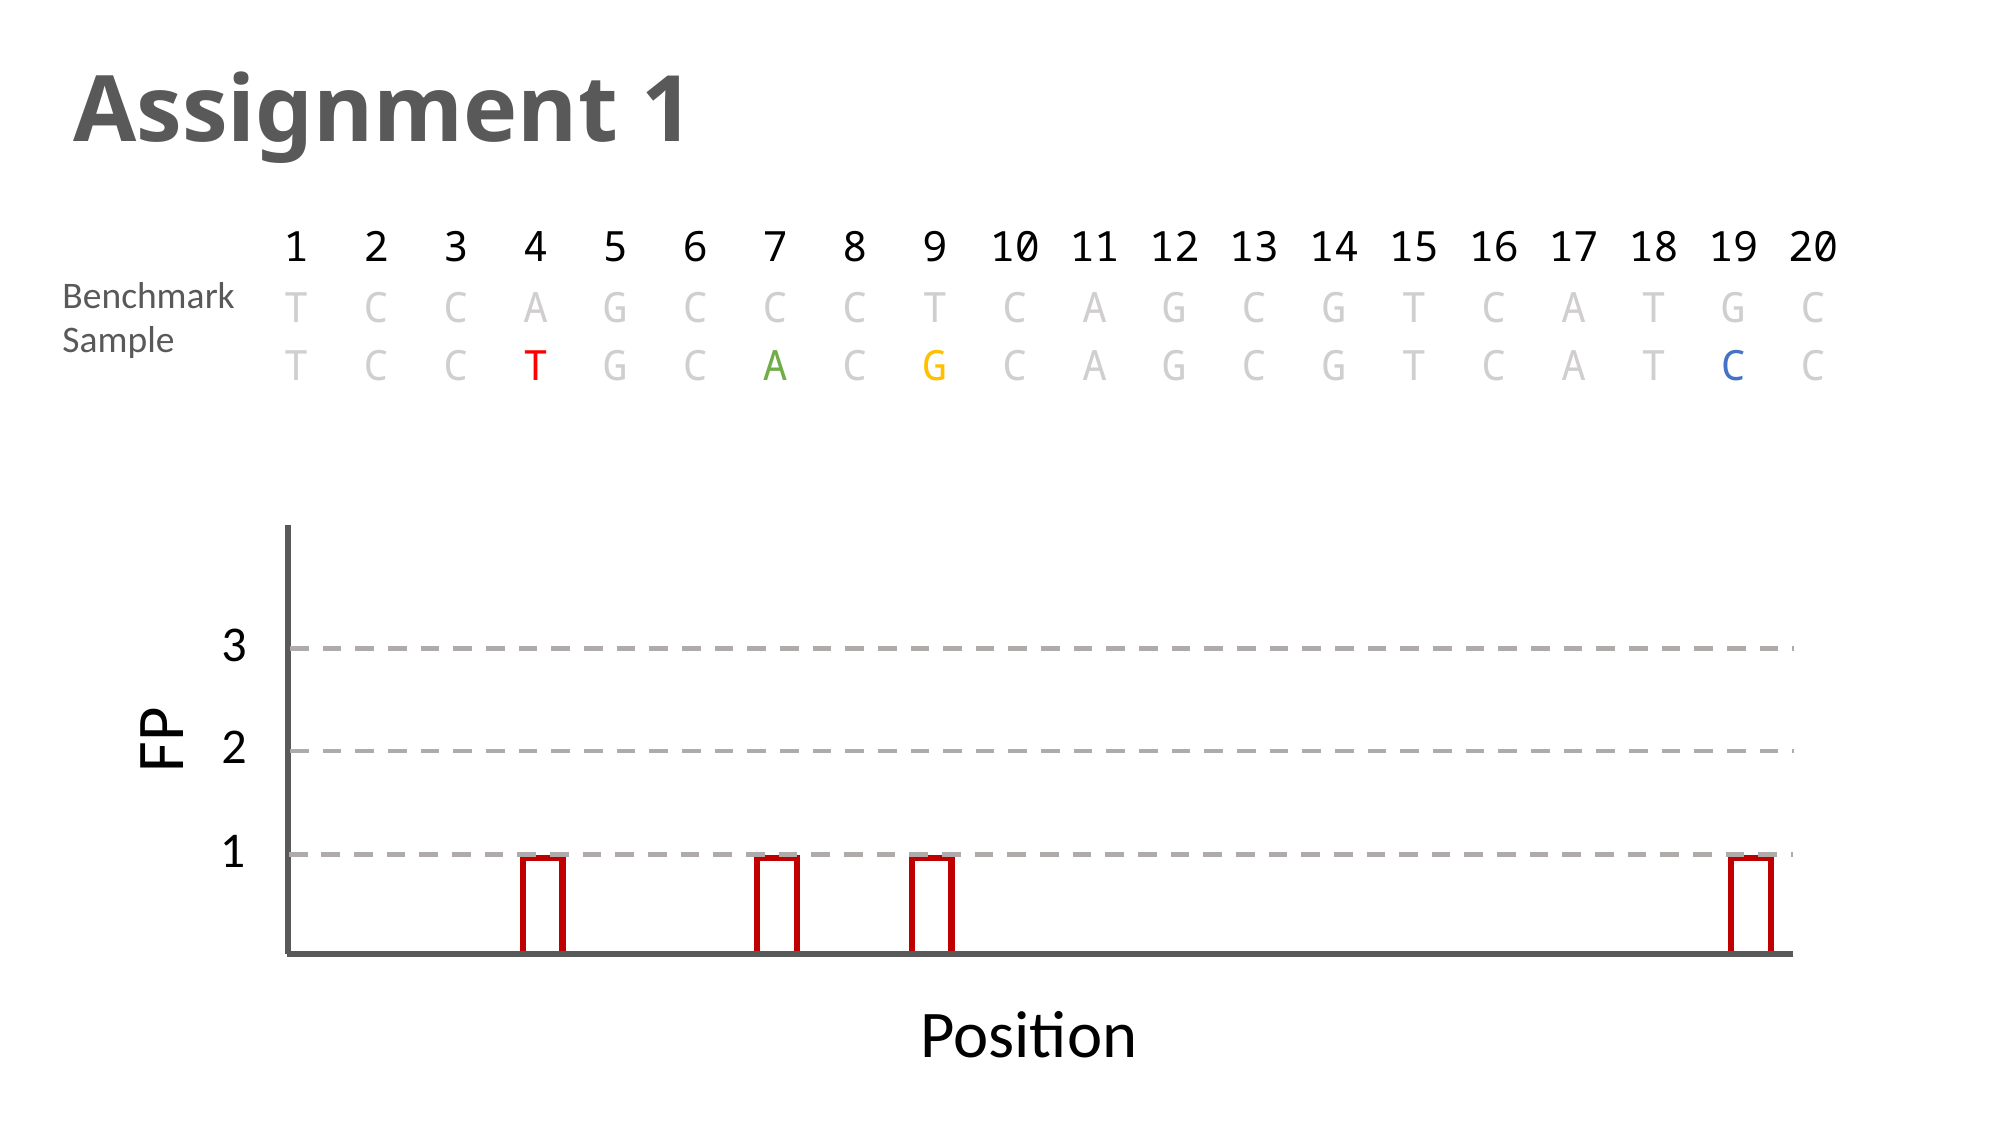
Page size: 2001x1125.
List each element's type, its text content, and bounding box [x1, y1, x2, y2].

table_header 11 [1055, 216, 1134, 274]
table_cell C [655, 274, 735, 335]
table_cell T [1374, 335, 1454, 393]
table_header 18 [1614, 216, 1693, 274]
table_cell G [576, 274, 655, 335]
table_header 5 [576, 216, 655, 274]
table_cell C [815, 335, 895, 393]
text_box 1 [205, 810, 261, 886]
table_cell A [735, 335, 815, 393]
table_cell C [1214, 335, 1294, 393]
title Assignment 1 [58, 3, 2000, 221]
table_cell T [256, 274, 336, 335]
text_box [522, 857, 563, 951]
table_header 20 [1773, 216, 1853, 274]
table_cell T [1614, 335, 1693, 393]
table_header 7 [735, 216, 815, 274]
table_header 15 [1374, 216, 1454, 274]
table_header 9 [895, 216, 975, 274]
table_cell T [256, 335, 336, 393]
table_cell A [1534, 274, 1614, 335]
table_cell C [975, 335, 1055, 393]
table_cell Sample [58, 321, 256, 365]
text_box 3 [206, 604, 262, 679]
table_header 14 [1294, 216, 1374, 274]
table_cell C [815, 274, 895, 335]
text_box [911, 857, 952, 951]
table_header 8 [815, 216, 895, 274]
table_header 10 [975, 216, 1055, 274]
table_cell C [416, 335, 496, 393]
table_header 6 [655, 216, 735, 274]
table_header 4 [496, 216, 576, 274]
table_cell A [1534, 335, 1614, 393]
table_cell C [735, 274, 815, 335]
table_cell G [1134, 335, 1214, 393]
table_cell T [895, 274, 975, 335]
table_cell A [496, 274, 576, 335]
table_cell C [1454, 335, 1534, 393]
text_box 2 [206, 706, 262, 782]
table_cell G [1134, 274, 1214, 335]
table_cell C [336, 335, 416, 393]
table_cell C [1693, 335, 1773, 393]
table_header 16 [1454, 216, 1534, 274]
table_header 17 [1534, 216, 1614, 274]
table_cell C [655, 335, 735, 393]
table_header 12 [1134, 216, 1214, 274]
table_cell C [1454, 274, 1534, 335]
table_cell C [416, 274, 496, 335]
table_cell A [1055, 335, 1134, 393]
table_cell G [1294, 274, 1374, 335]
table_header 13 [1214, 216, 1294, 274]
table_cell C [1773, 335, 1853, 393]
table_cell T [1374, 274, 1454, 335]
table_cell C [336, 274, 416, 335]
table_header Benchmark [58, 277, 256, 321]
table_header 2 [336, 216, 416, 274]
table_cell G [1693, 274, 1773, 335]
table_cell T [1614, 274, 1693, 335]
table_header 19 [1693, 216, 1773, 274]
table_cell C [975, 274, 1055, 335]
table_cell G [576, 335, 655, 393]
text_box FP [109, 692, 204, 787]
table_cell C [1773, 274, 1853, 335]
text_box [756, 857, 798, 951]
table_cell C [1214, 274, 1294, 335]
text_box [1730, 857, 1772, 951]
table_header 1 [256, 216, 336, 274]
table_cell G [895, 335, 975, 393]
table_cell G [1294, 335, 1374, 393]
text_box Position [905, 983, 1153, 1079]
table_header 3 [416, 216, 496, 274]
table_cell A [1055, 274, 1134, 335]
table_cell T [496, 335, 576, 393]
